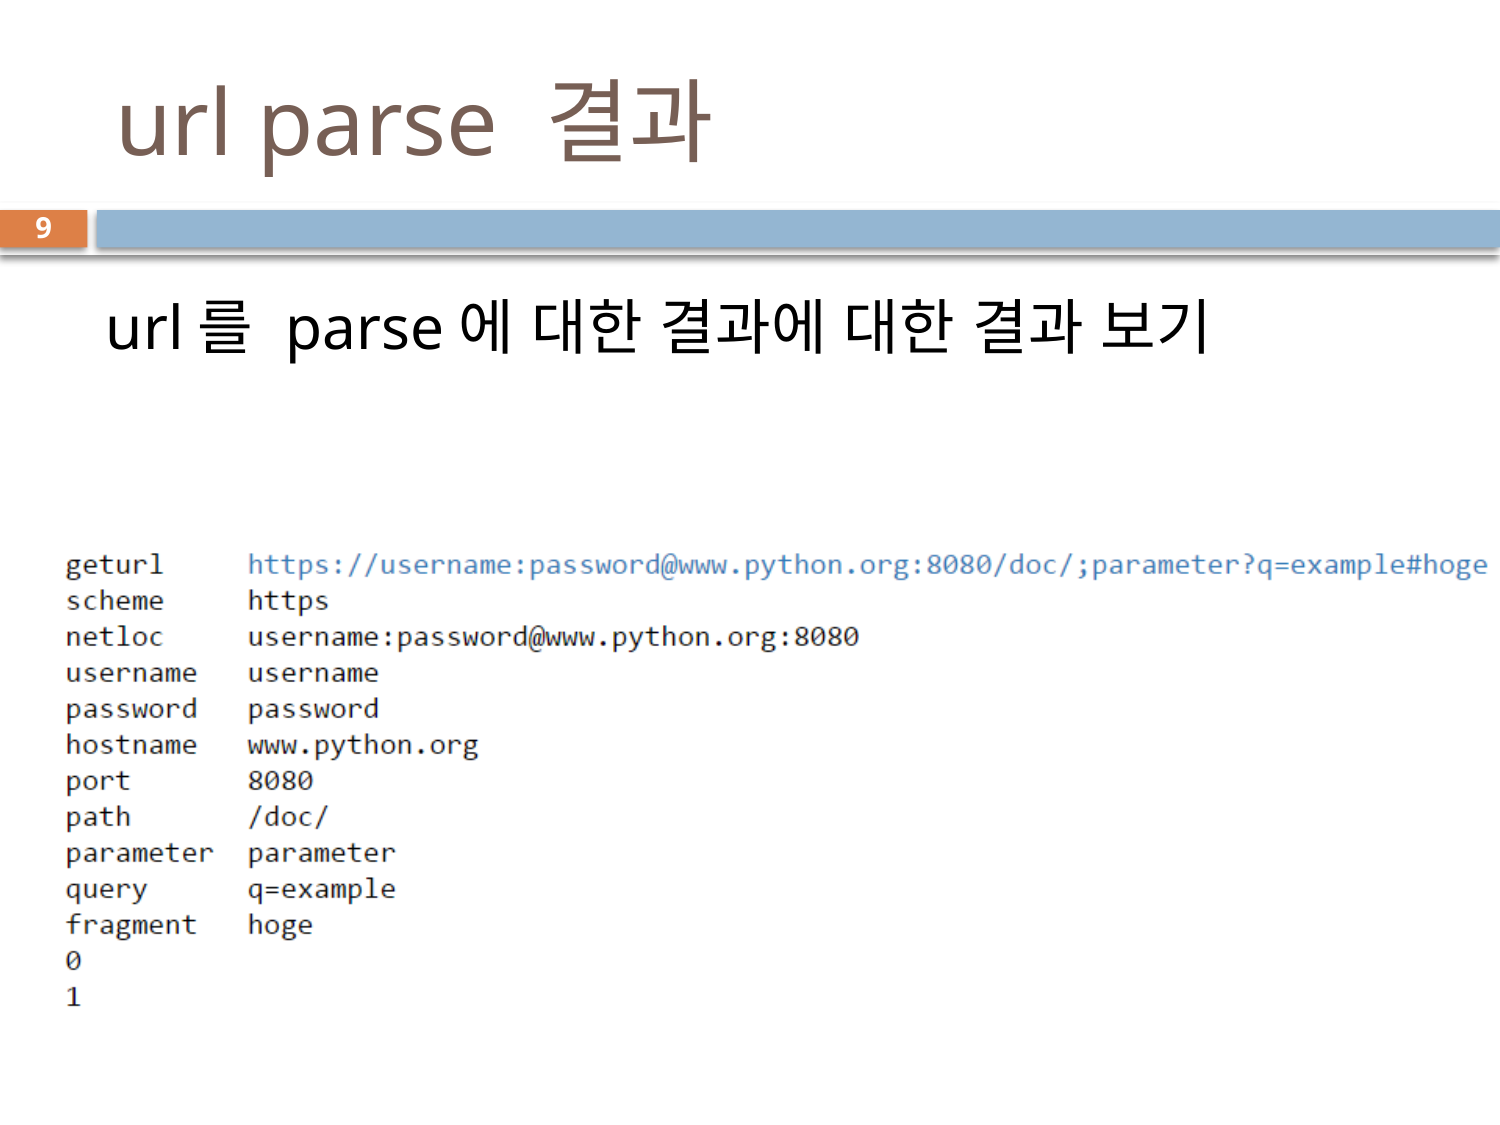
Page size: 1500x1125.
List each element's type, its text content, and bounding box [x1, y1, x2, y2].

picture [57, 538, 1500, 1015]
title url parse 결과 [100, 37, 1438, 200]
slide_number 9 [0, 208, 88, 249]
list url를 parse에 대한 결과에 대한 결과 보기 [75, 267, 1425, 480]
